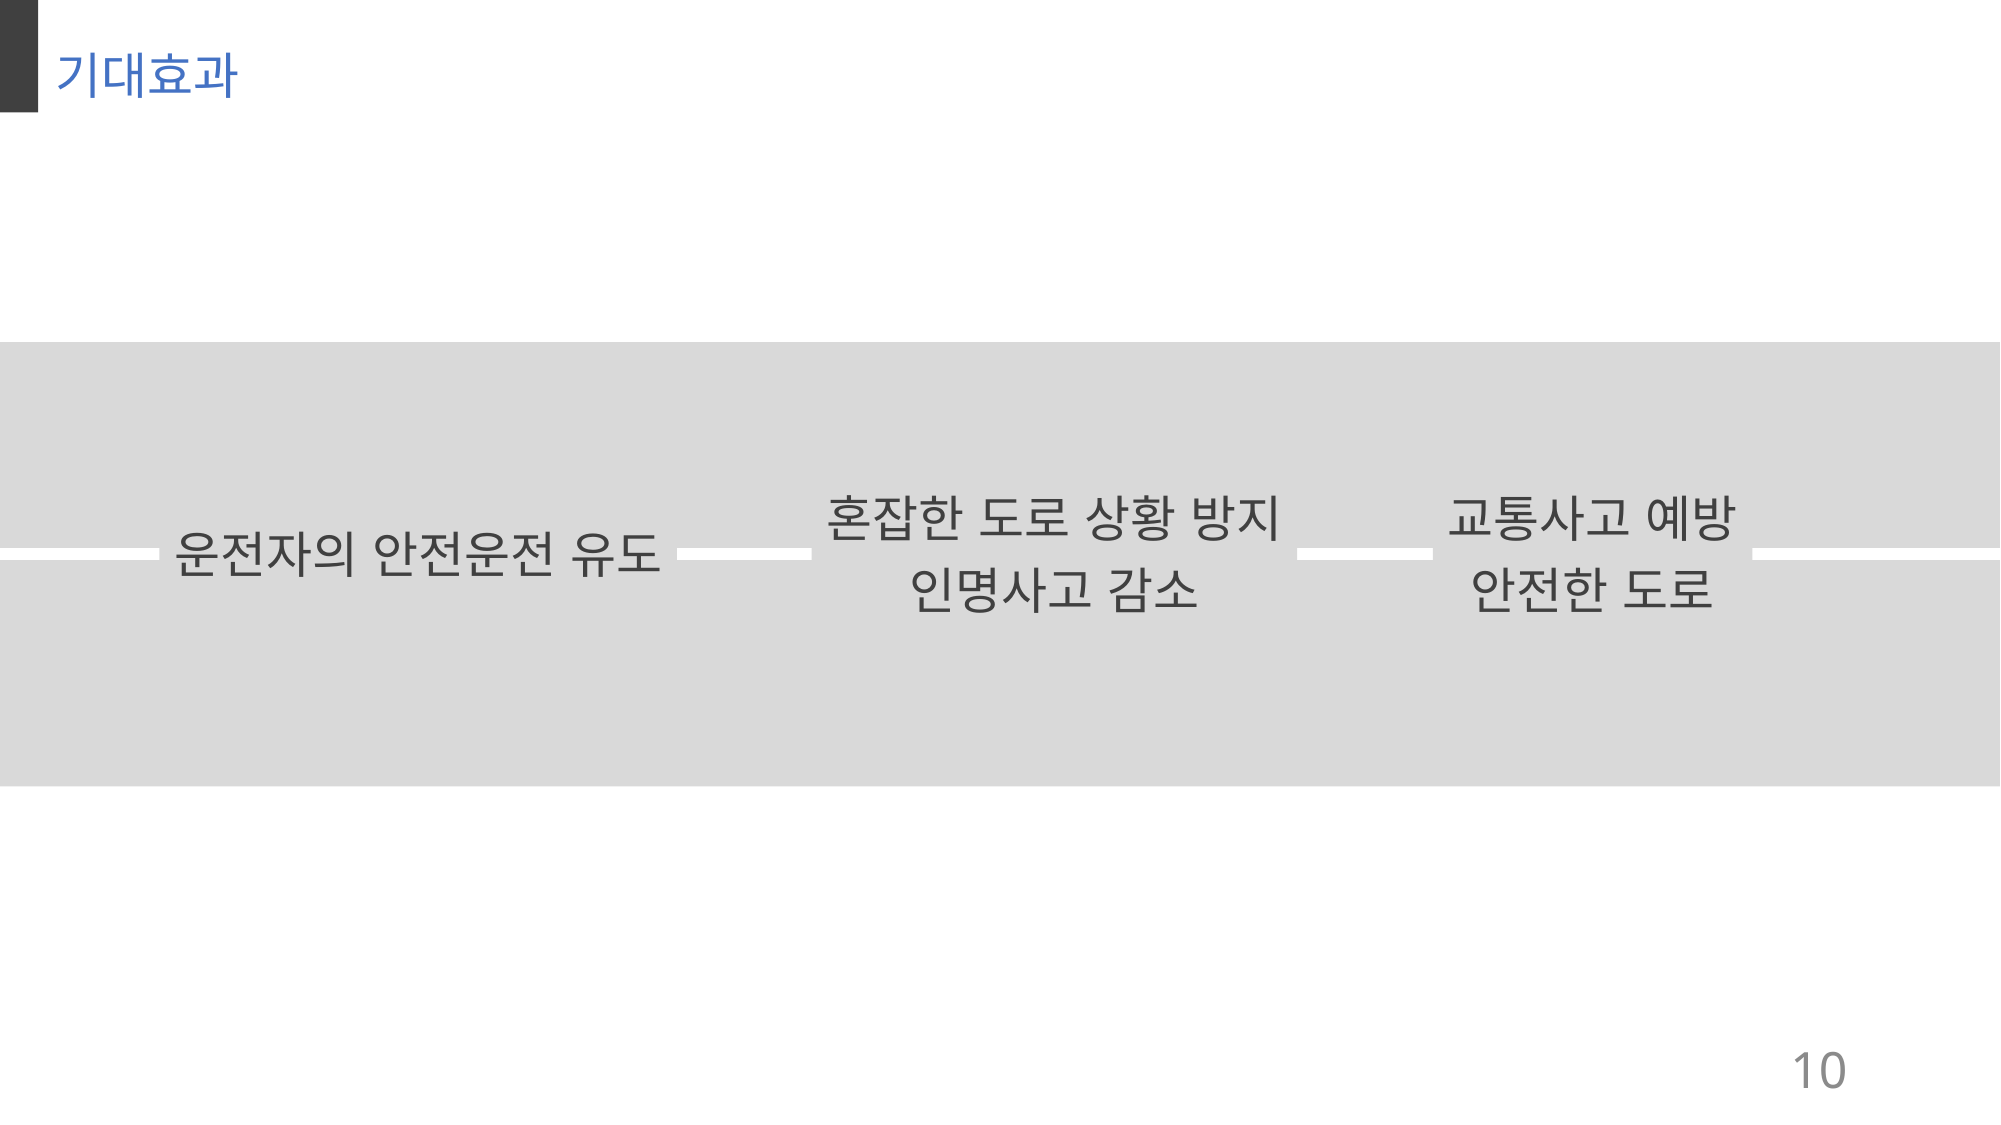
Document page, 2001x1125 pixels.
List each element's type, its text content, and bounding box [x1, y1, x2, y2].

text_box 운전자의 안전운전 유도 [159, 516, 677, 554]
text_box 교통사고 예방 안전한 도로 [1432, 555, 1753, 627]
text_box 혼잡한 도로 상황 방지 인명사고 감소 [811, 479, 1298, 554]
text_box [0, 0, 39, 113]
slide_number 10 [1412, 1042, 1863, 1103]
text_box 운전자의 안전운전 유도 [159, 555, 677, 592]
text_box [0, 560, 2000, 788]
text_box 기대효과 [40, 37, 255, 113]
text_box [0, 341, 2000, 548]
text_box 혼잡한 도로 상황 방지 인명사고 감소 [811, 555, 1298, 627]
text_box 교통사고 예방 안전한 도로 [1432, 479, 1753, 554]
